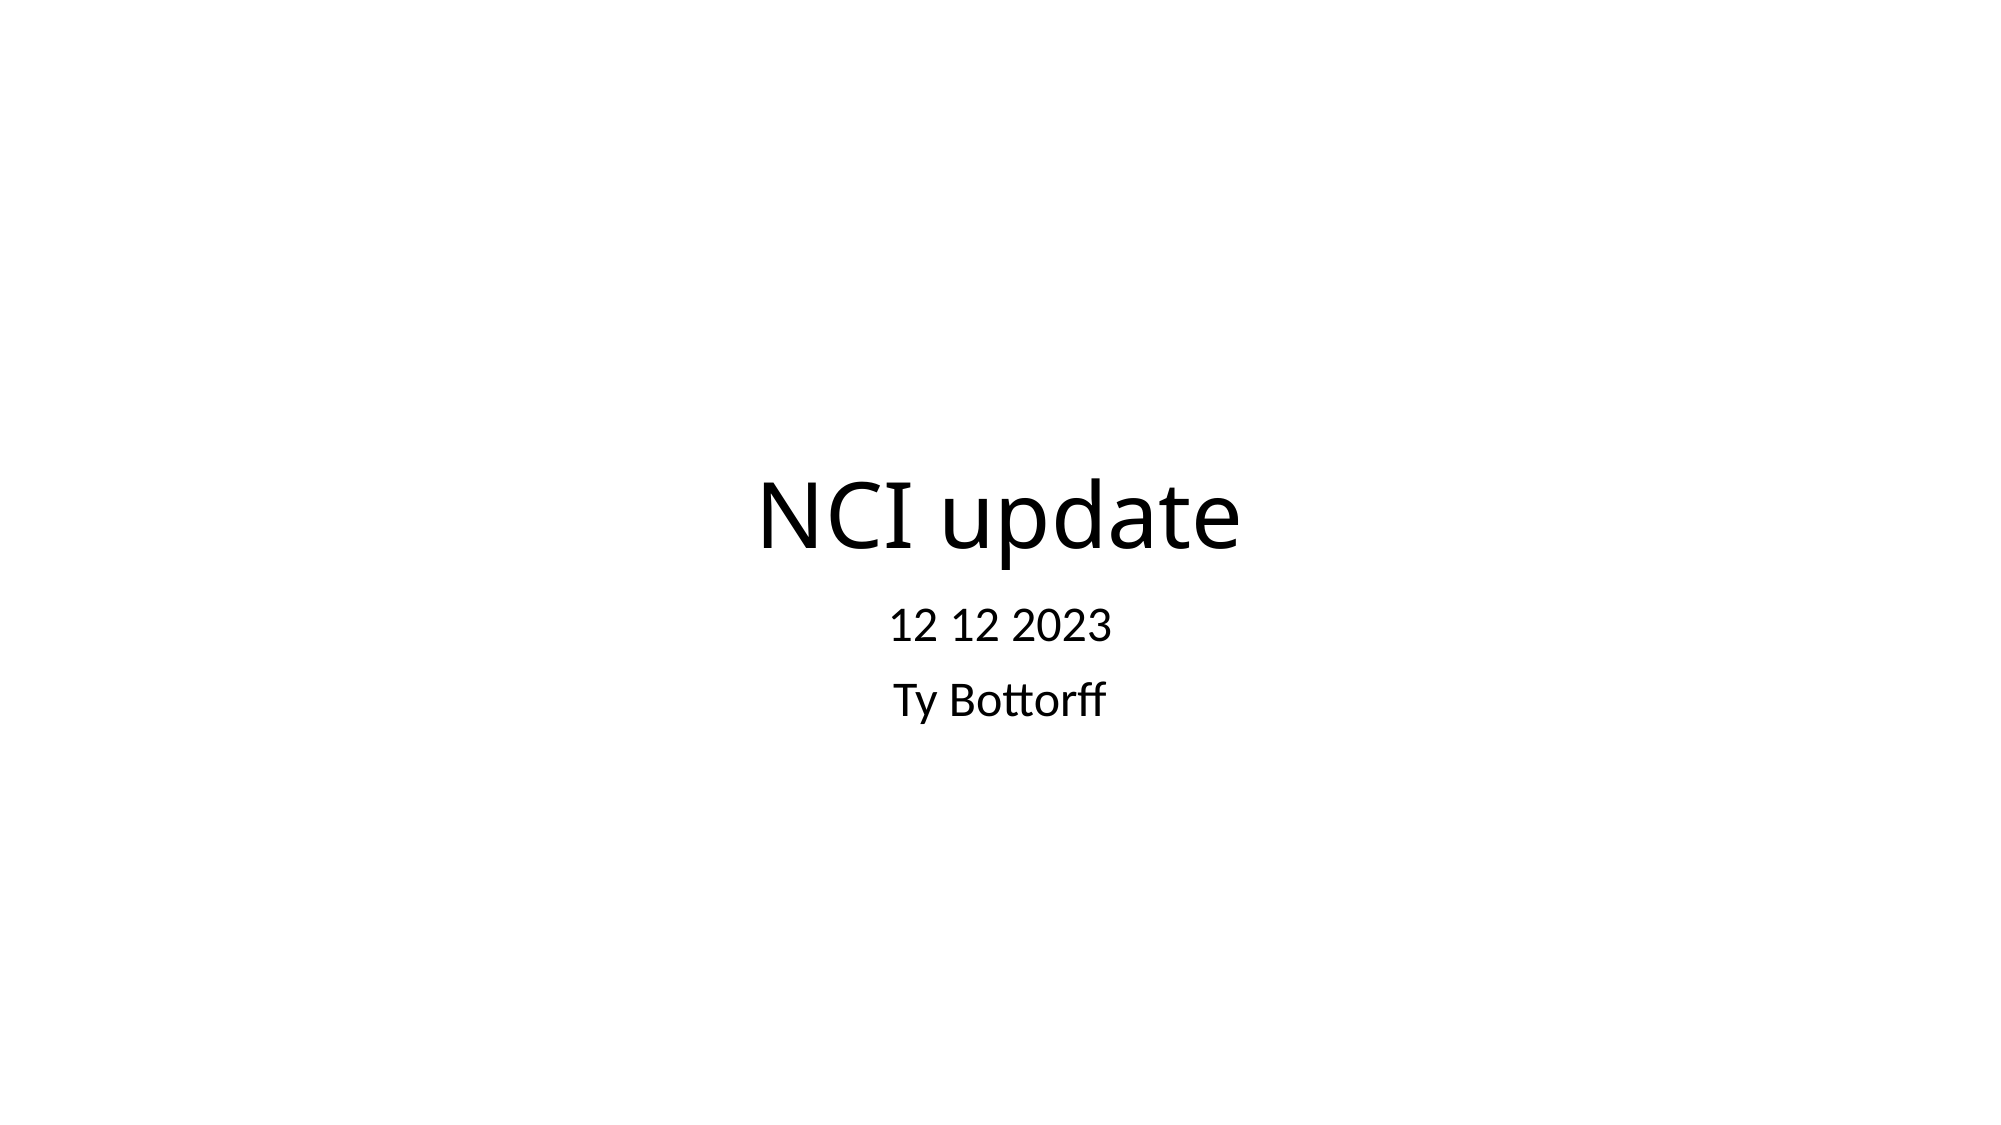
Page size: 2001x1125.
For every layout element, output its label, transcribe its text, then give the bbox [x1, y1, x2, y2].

title NCI update [249, 184, 1750, 576]
subtitle 12 12 2023 Ty Bottorff [249, 590, 1750, 863]
